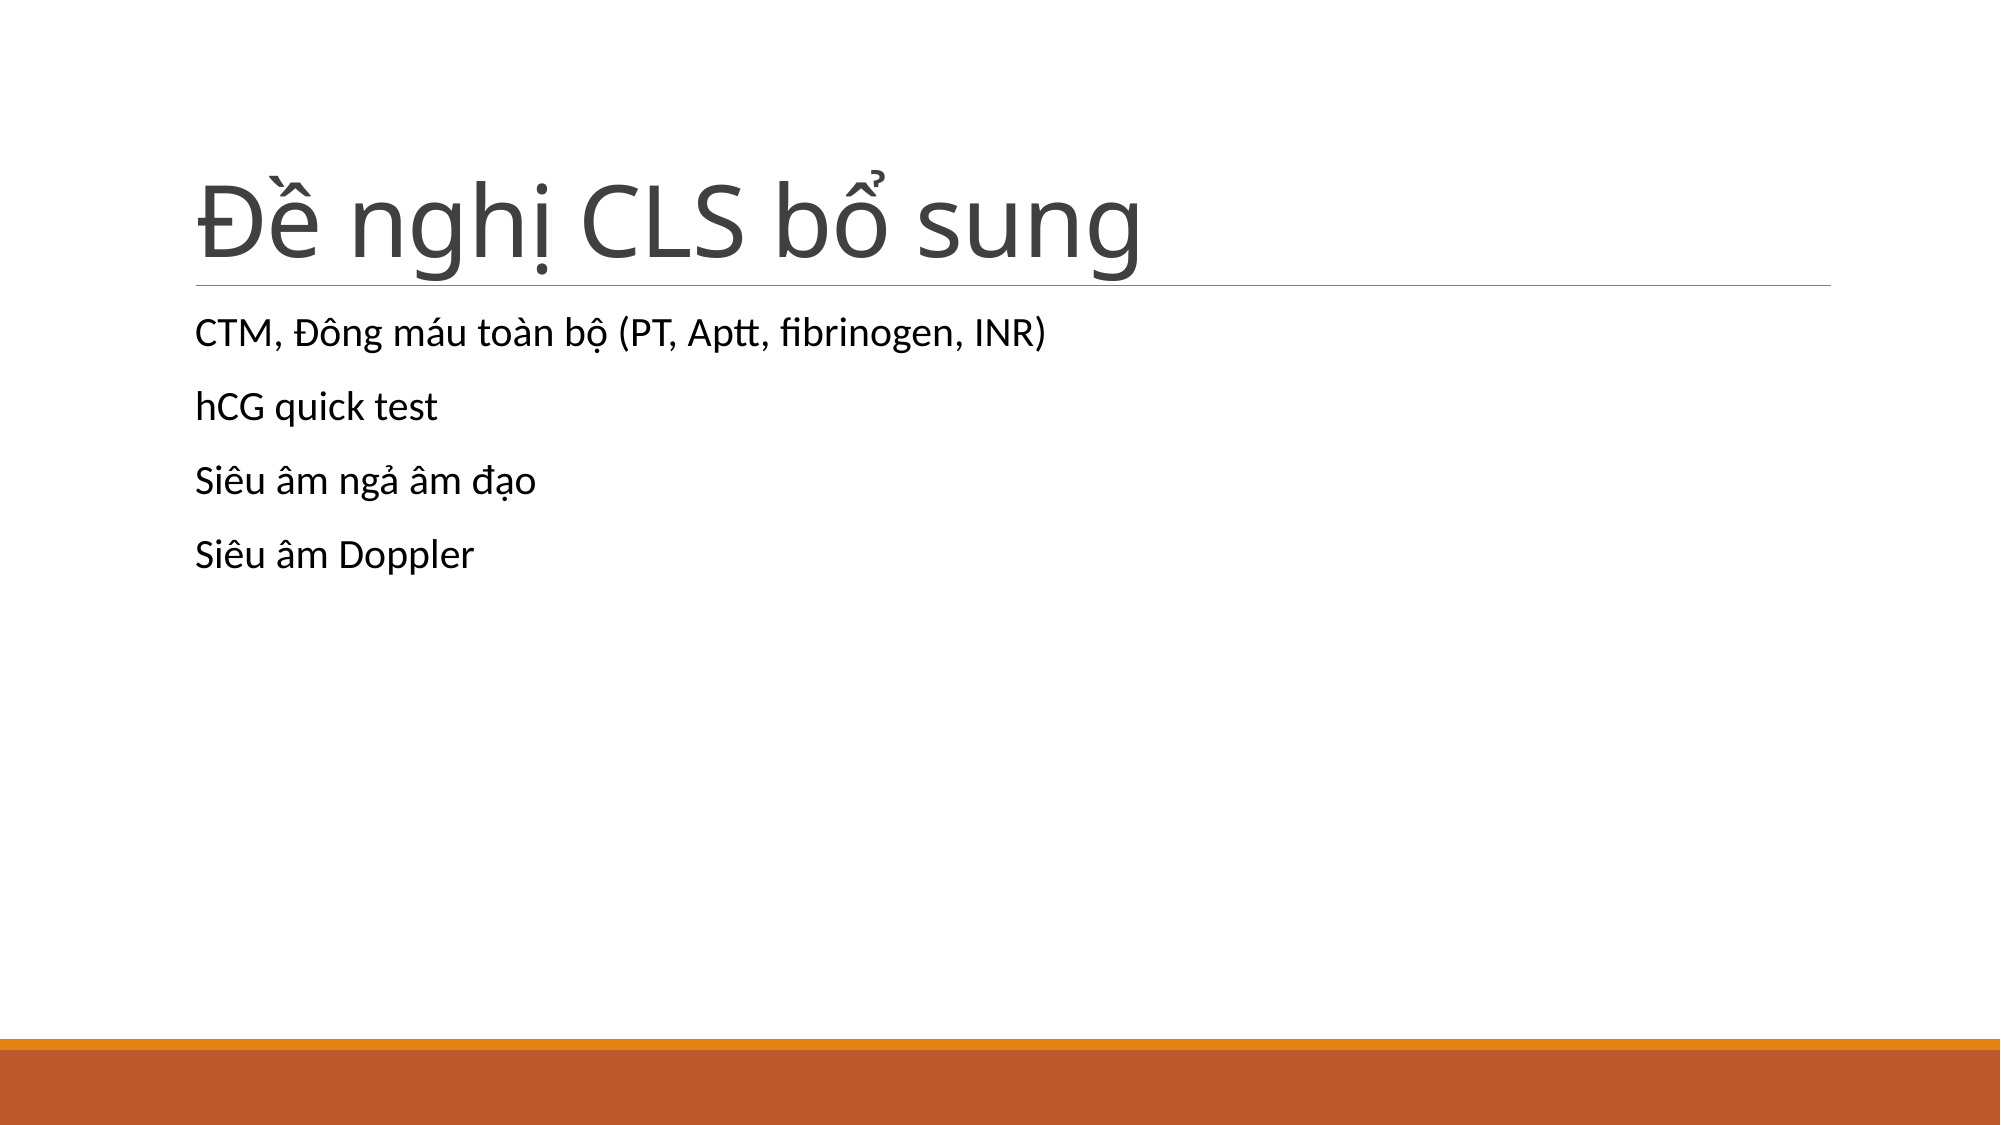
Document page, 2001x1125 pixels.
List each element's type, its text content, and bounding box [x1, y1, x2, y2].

title Đề nghị CLS bổ sung [180, 47, 1830, 285]
list CTM, Đông máu toàn bộ (PT, Aptt, fibrinogen, INR) hCG quick test Siêu âm ngả âm đạo Siêu âm Doppler [180, 302, 1830, 963]
